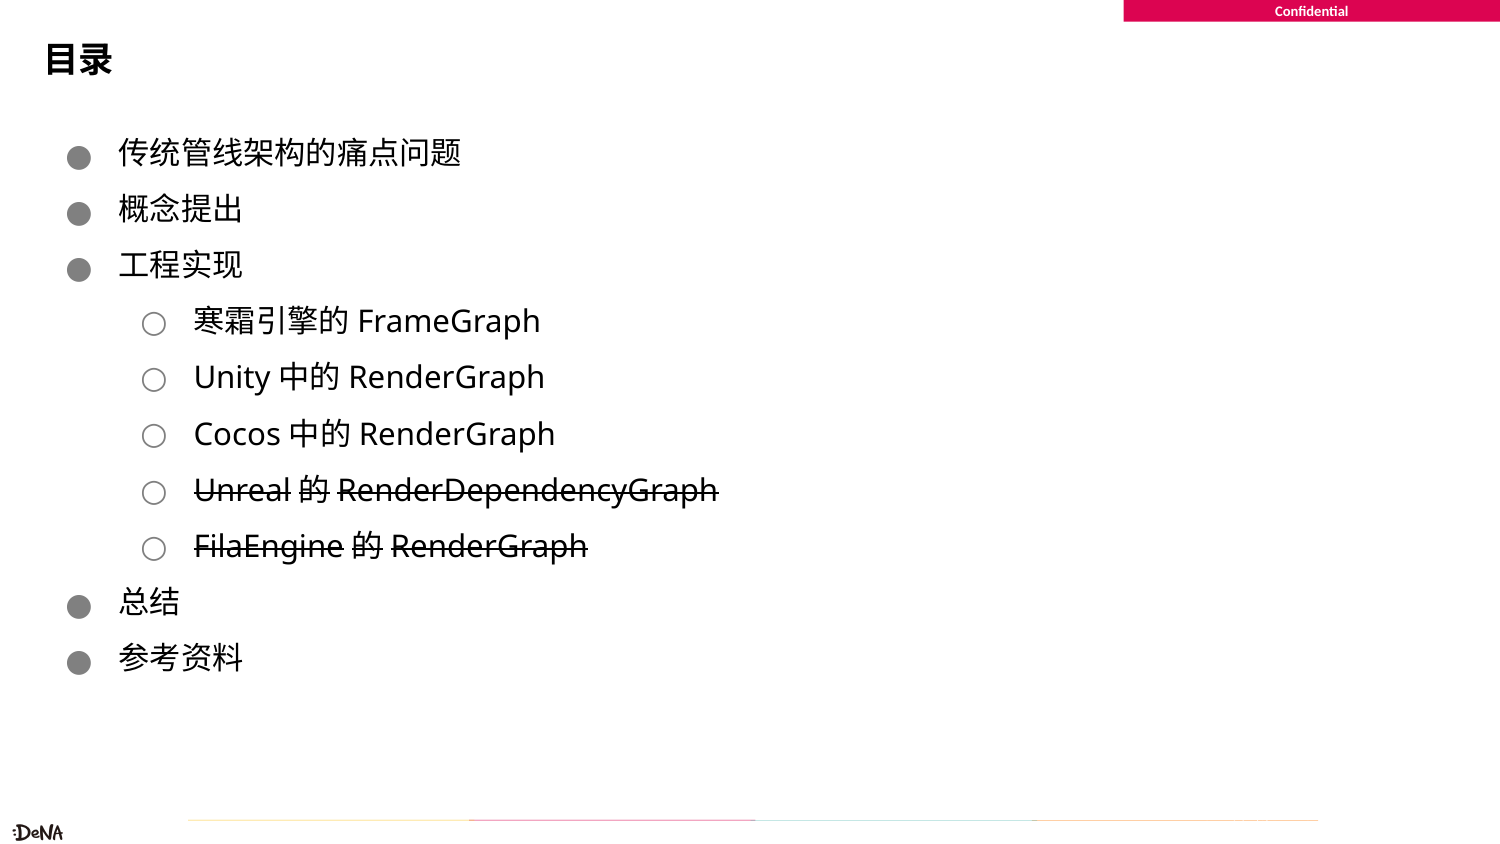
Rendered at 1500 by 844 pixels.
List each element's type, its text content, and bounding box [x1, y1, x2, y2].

title 目录 [35, 27, 1307, 78]
list 传统管线架构的痛点问题 概念提出 工程实现 寒霜引擎的FrameGraph Unity中的RenderGraph Cocos中的RenderGraph Unreal的RenderDependencyGraph FilaEngine的RenderGraph 总结 参考资料 [35, 110, 1465, 752]
picture [12, 824, 63, 841]
